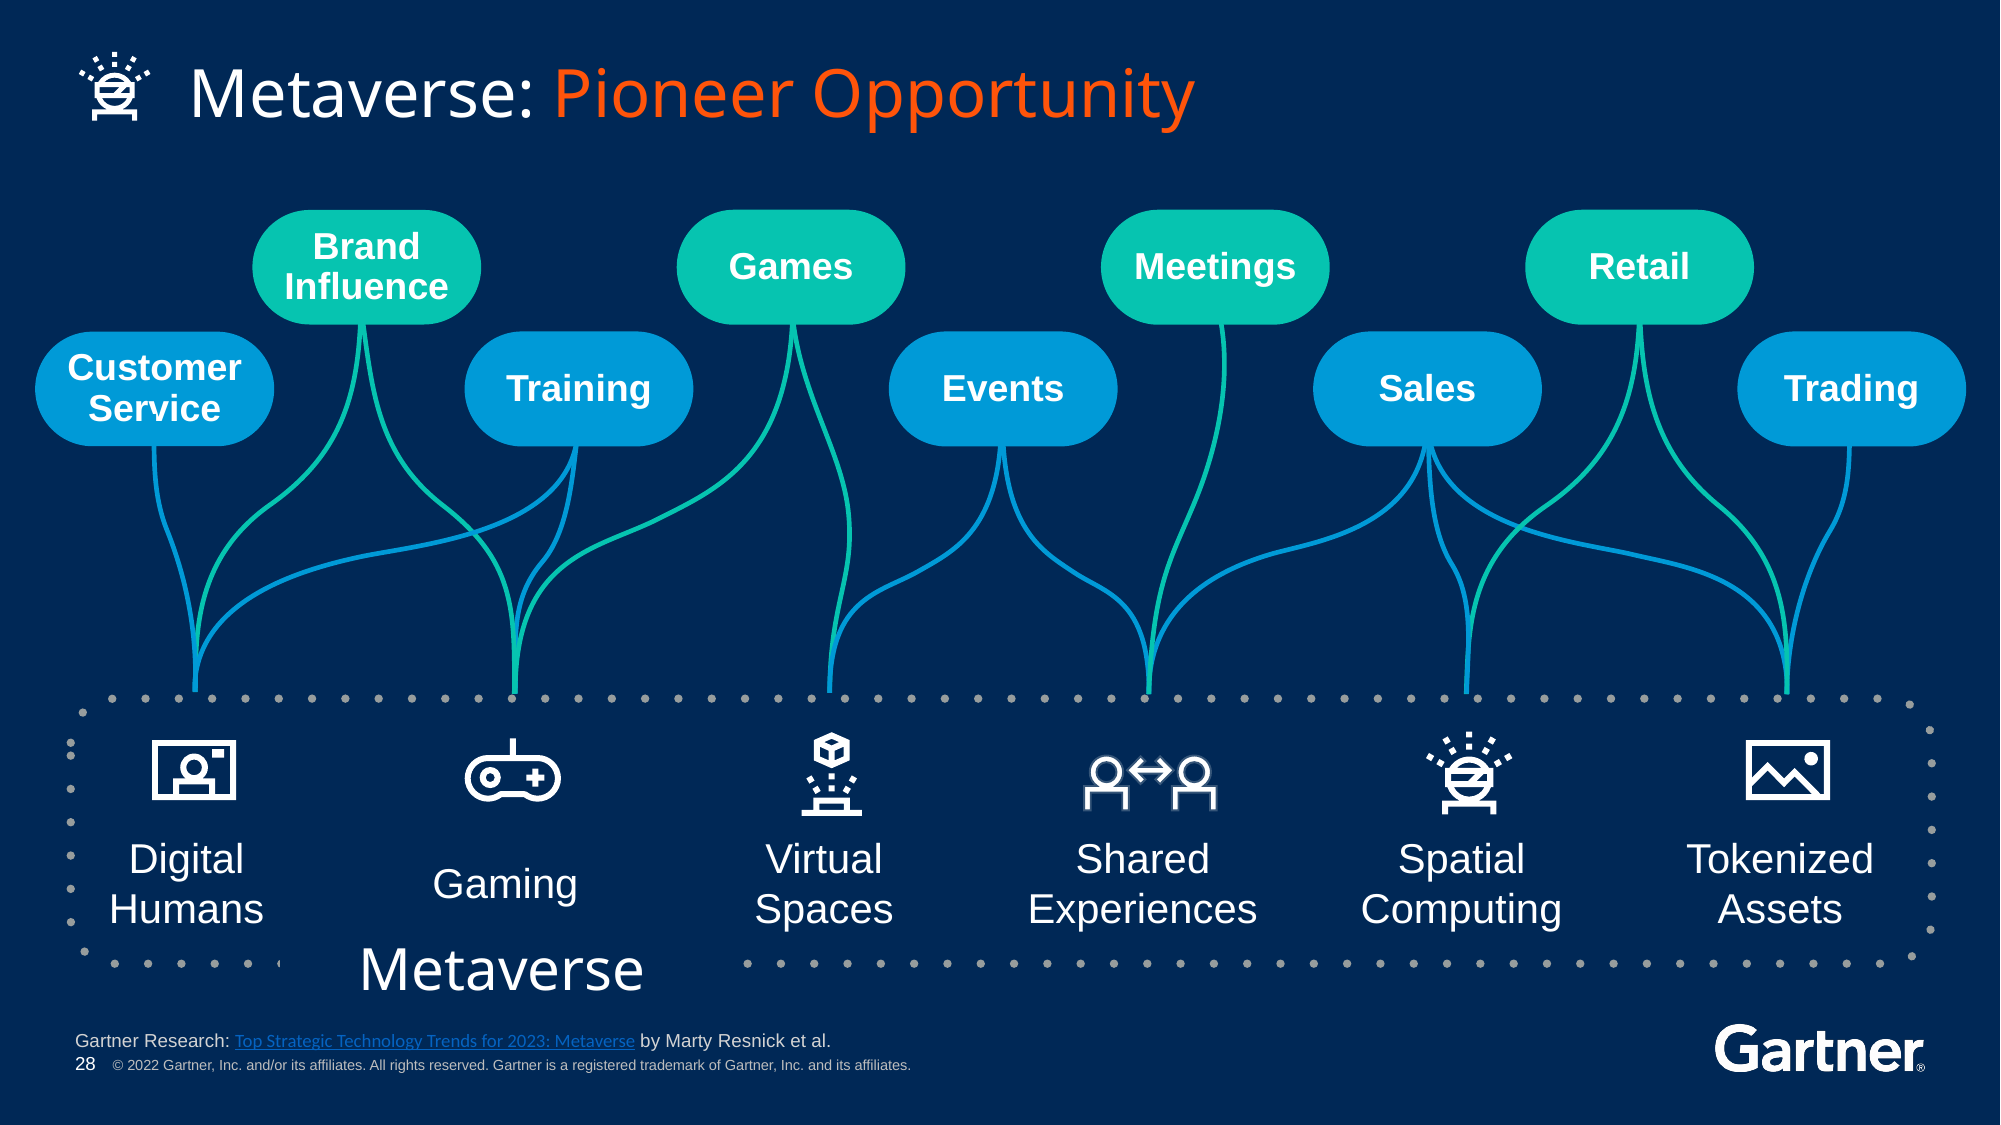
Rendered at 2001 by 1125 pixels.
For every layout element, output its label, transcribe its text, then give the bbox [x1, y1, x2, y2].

text_box [97, 64, 105, 72]
text_box Retail [1525, 209, 1755, 293]
text_box Trading [1858, 331, 1967, 447]
picture [1714, 1023, 1925, 1072]
text_box Customer Service [35, 331, 147, 447]
text_box [135, 74, 142, 82]
text_box Games [676, 209, 906, 293]
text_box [70, 698, 1933, 1009]
text_box Brand Influence [252, 209, 482, 293]
text_box [143, 69, 151, 77]
text_box [92, 55, 100, 63]
text_box [92, 72, 138, 121]
text_box [124, 64, 132, 72]
text_box [129, 55, 137, 63]
text_box Gartner Research: Top Strategic Technology Trends for 2023: Metaverse by Marty Resnick et al. [75, 1028, 1097, 1052]
text_box Metaverse: Pioneer Opportunity [188, 60, 1925, 133]
text_box [87, 74, 95, 82]
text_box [153, 295, 1851, 695]
text_box [78, 69, 86, 77]
text_box Meetings [1100, 209, 1330, 293]
